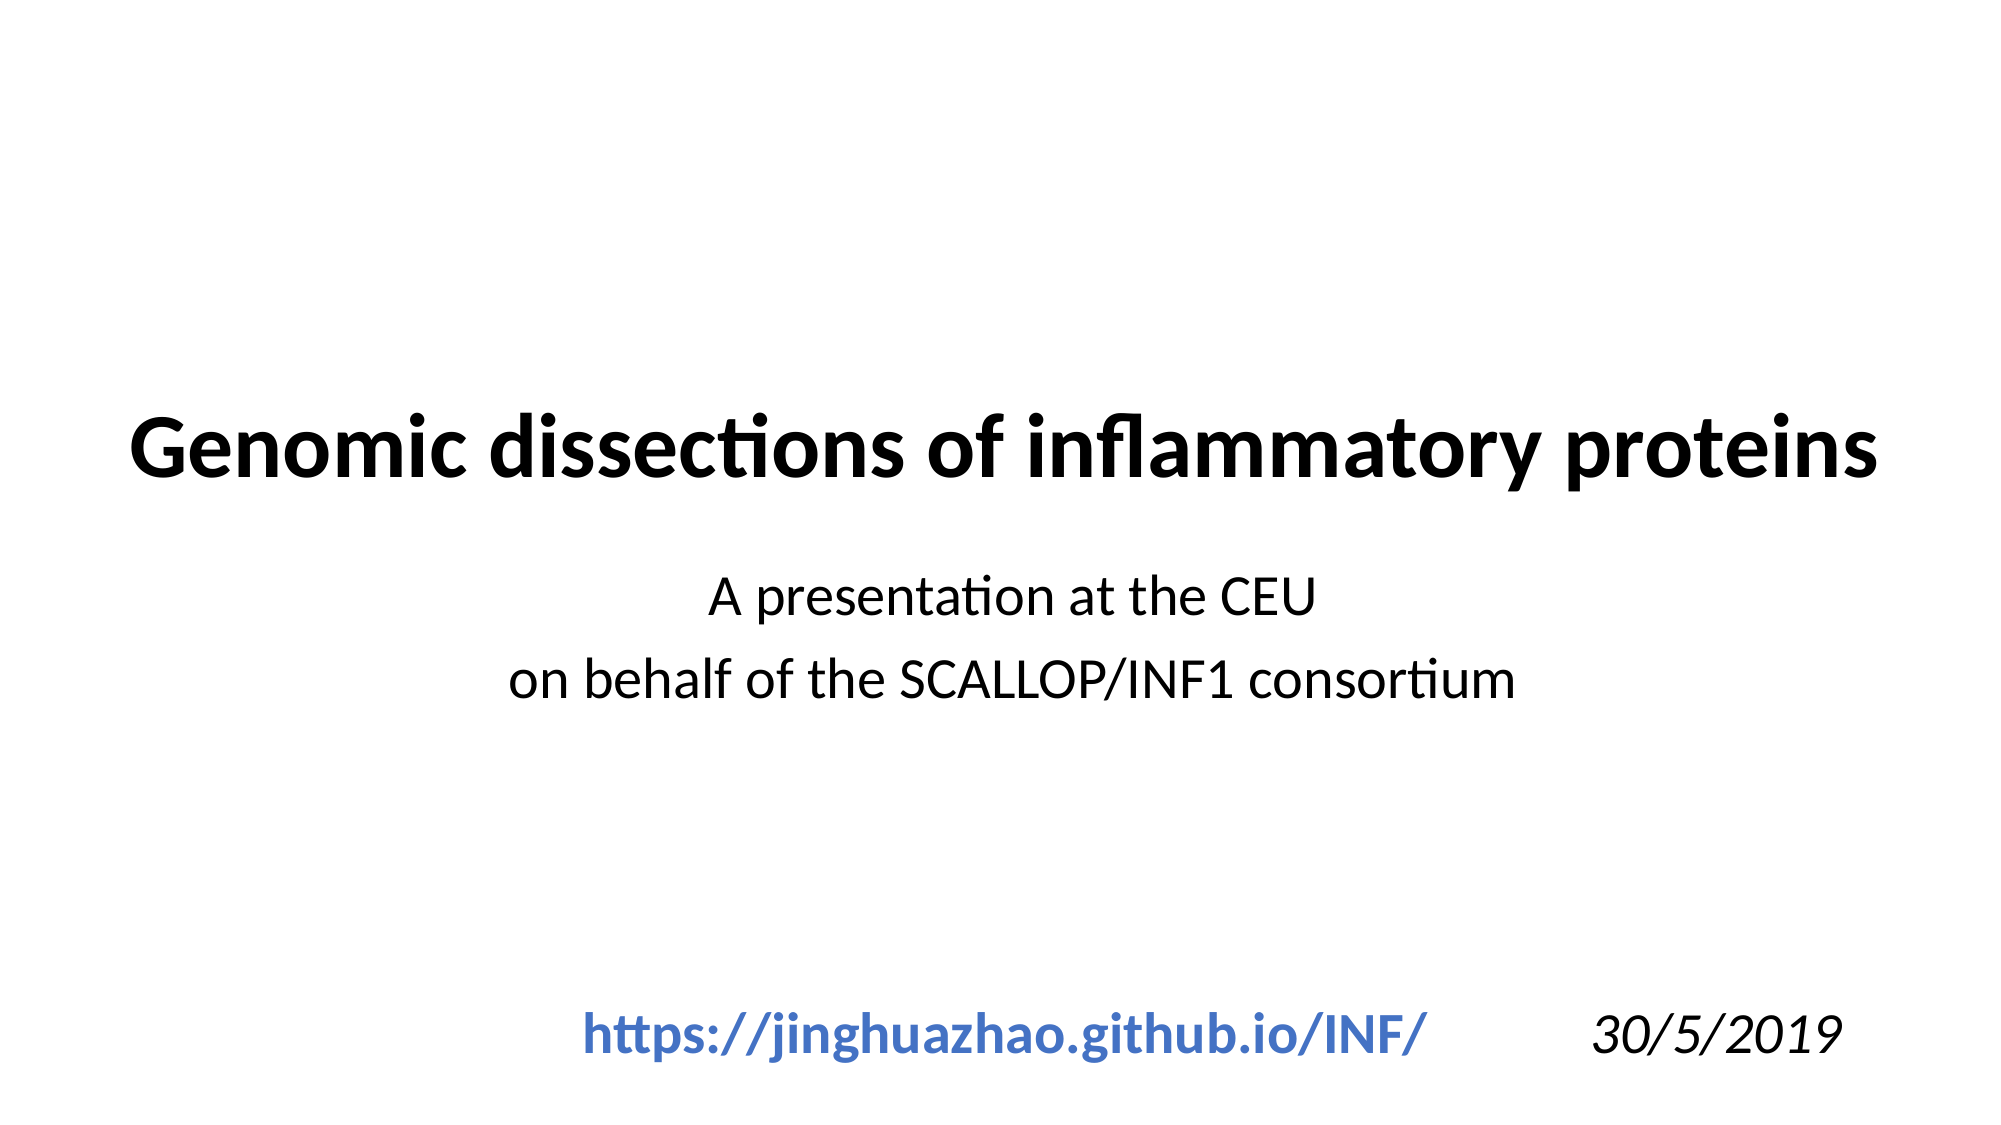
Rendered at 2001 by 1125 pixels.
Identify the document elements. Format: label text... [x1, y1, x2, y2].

subtitle A presentation at the CEU on behalf of the SCALLOP/INF1 consortium [263, 557, 1764, 731]
text_box https://jinghuazhao.github.io/INF/ [567, 988, 1443, 1073]
text_box 30/5/2019 [1576, 988, 1917, 1073]
title Genomic dissections of inflammatory proteins [105, 350, 1905, 505]
